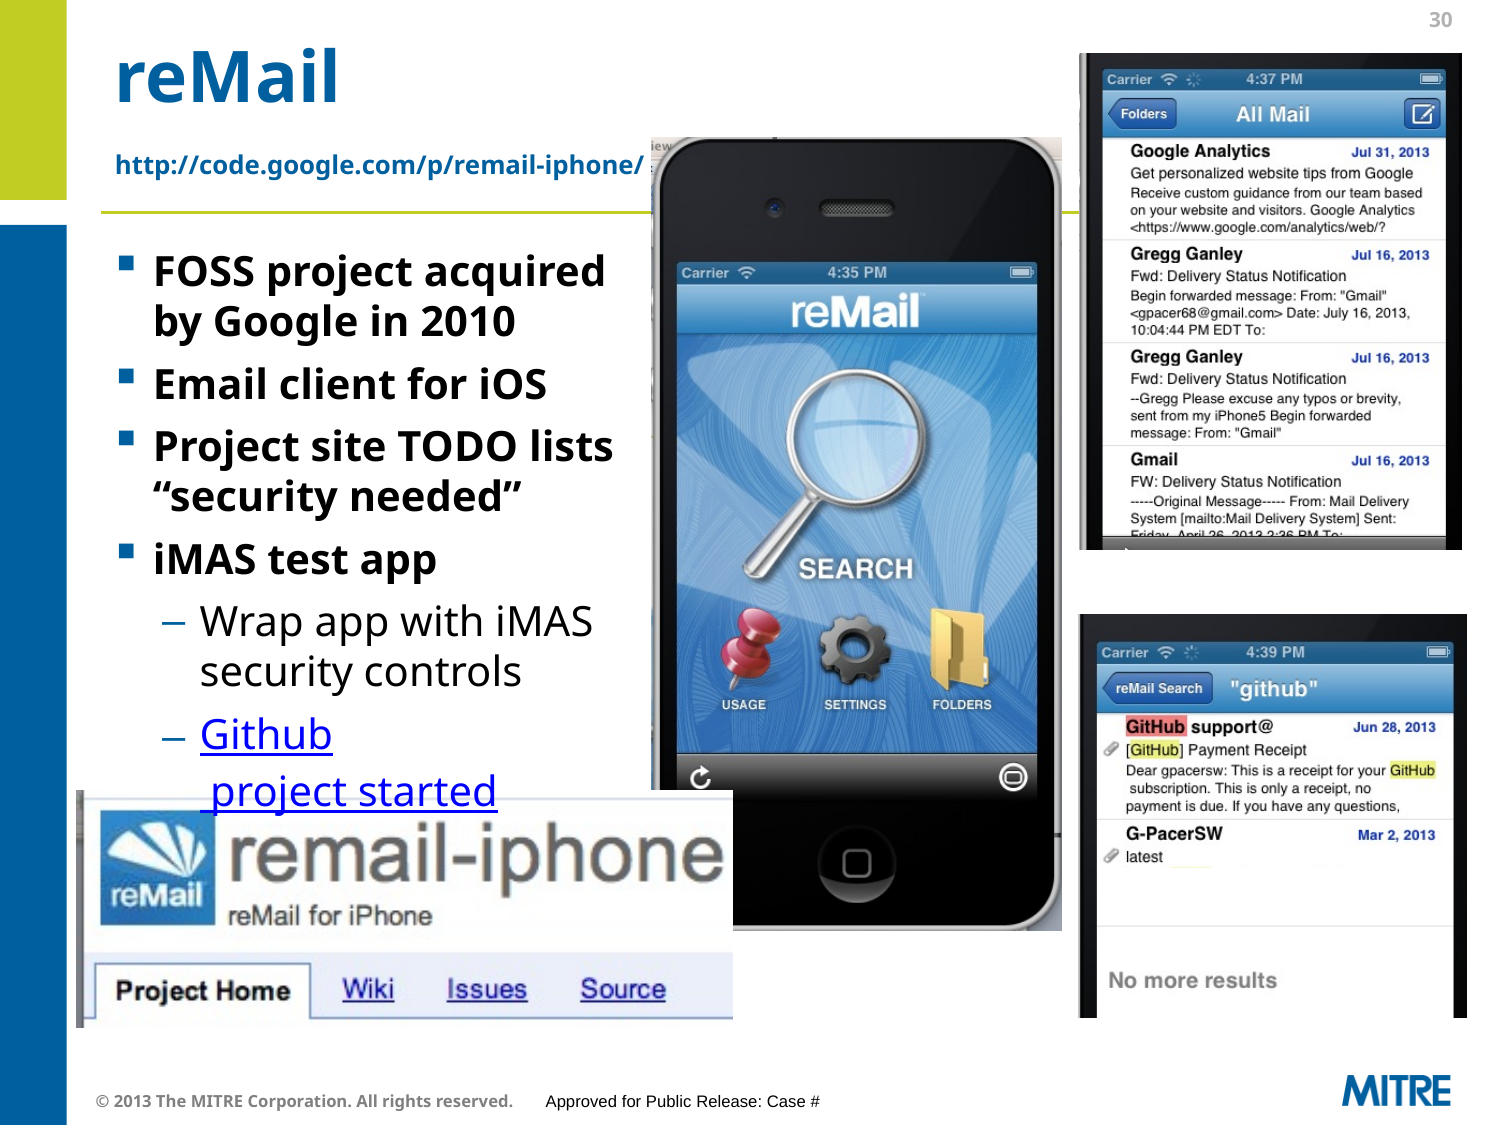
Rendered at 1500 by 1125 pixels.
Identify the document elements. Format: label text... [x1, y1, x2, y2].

picture [1342, 1072, 1453, 1113]
title reMail http://code.google.com/p/remail-iphone/ [99, 45, 1450, 188]
slide_number 30 [1386, 12, 1468, 43]
footer © 2013 The MITRE Corporation. All rights reserved. Approved for Public Release: Case # [80, 1071, 1321, 1119]
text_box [1077, 614, 1468, 1018]
picture [76, 137, 1062, 1029]
picture [1079, 53, 1462, 551]
list FOSS project acquired by Google in 2010 Email client for iOS Project site TODO lists “security needed” iMAS test app Wrap app with iMAS security controls Github project started [99, 237, 643, 788]
